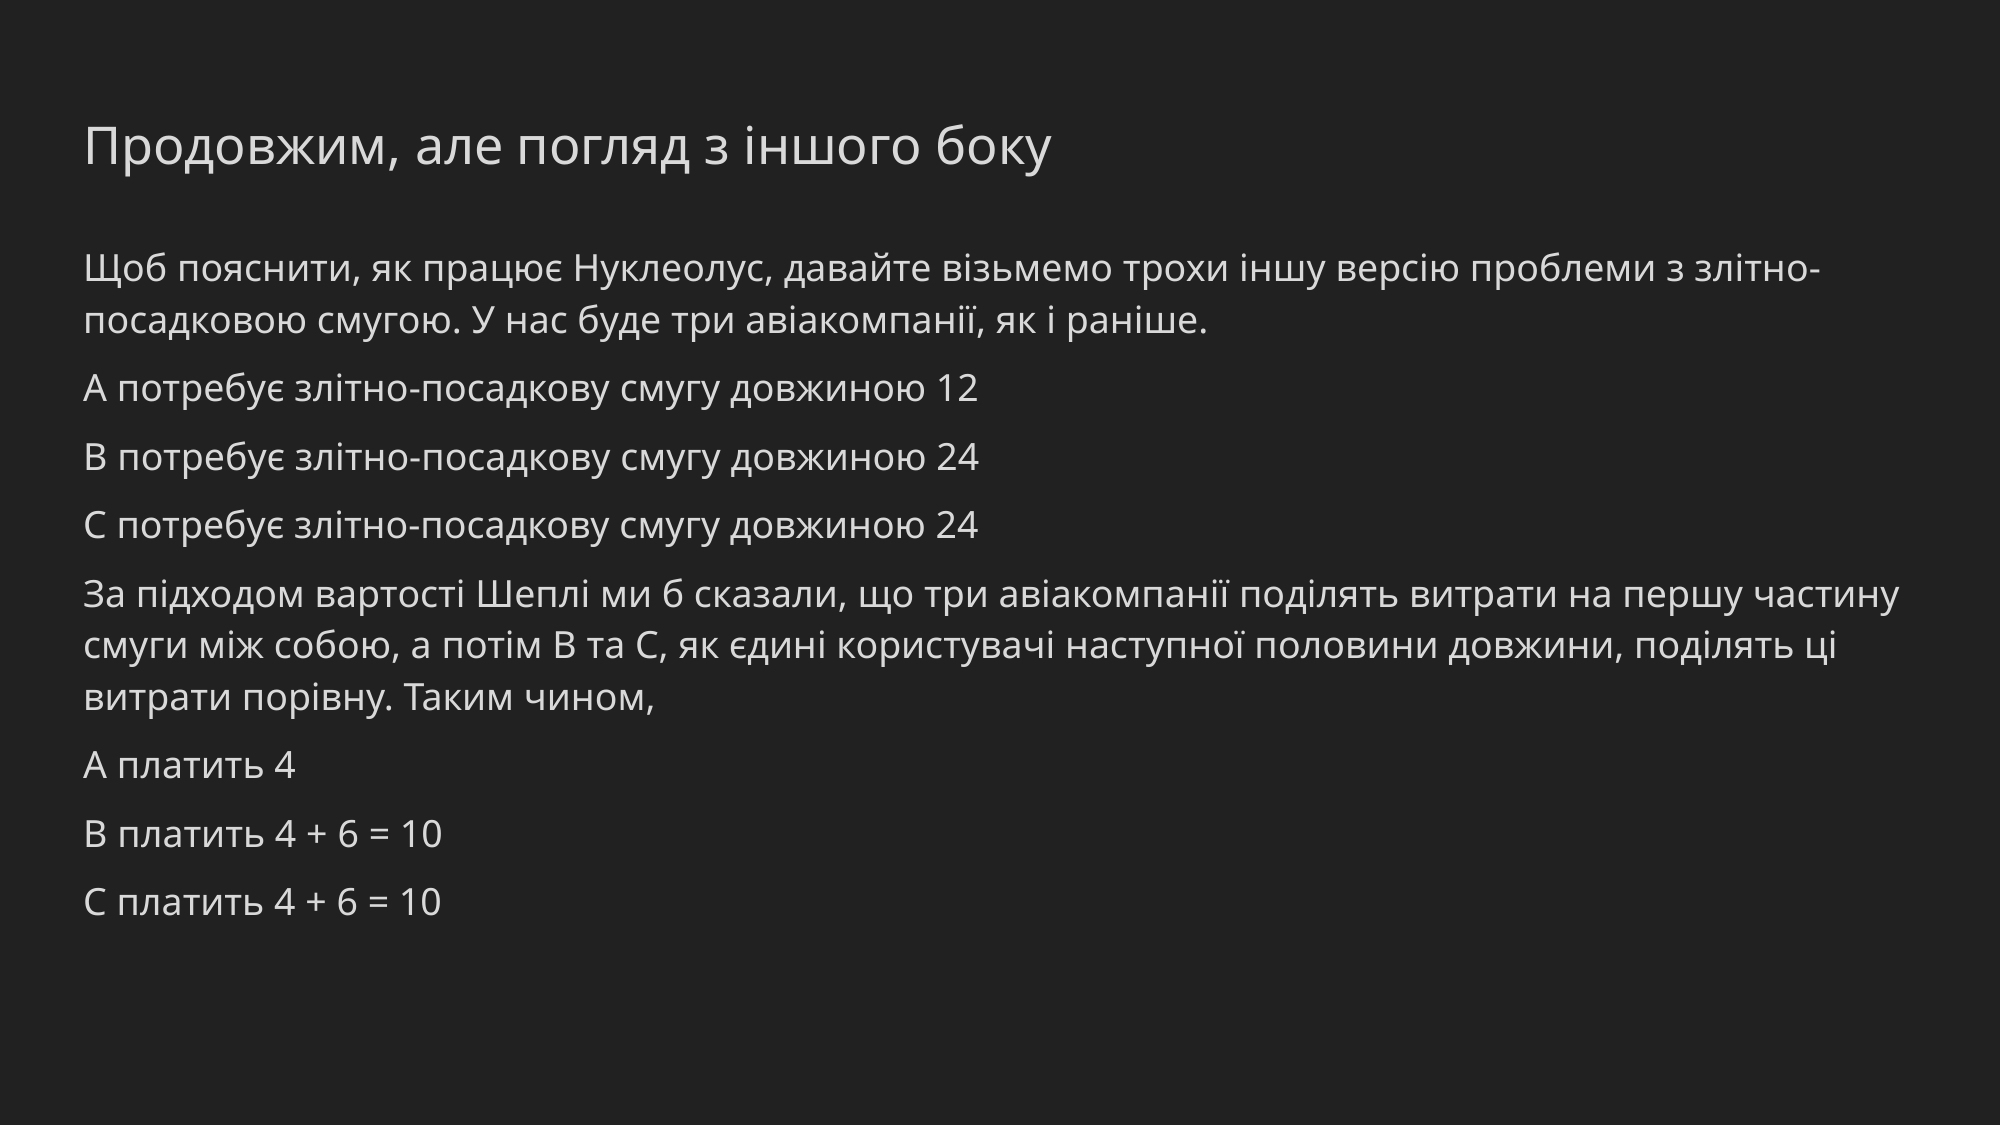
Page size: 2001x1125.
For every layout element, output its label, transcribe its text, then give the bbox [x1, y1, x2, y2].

title Продовжим, але погляд з іншого боку [68, 97, 1932, 222]
list Щоб пояснити, як працює Нуклеолус, давайте візьмемо трохи іншу версію проблеми з злітно-посадковою смугою. У нас буде три авіакомпанії, як і раніше. А потребує злітно-посадкову смугу довжиною 12 B потребує злітно-посадкову смугу довжиною 24 C потребує злітно-посадкову смугу довжиною 24 За підходом вартості Шеплі ми б сказали, що три авіакомпанії поділять витрати на першу частину смуги між собою, а потім B та C, як єдині користувачі наступної половини довжини, поділять ці витрати порівну. Таким чином, А платить 4 B платить 4 + 6 = 10 C платить 4 + 6 = 10 [68, 222, 1949, 1090]
